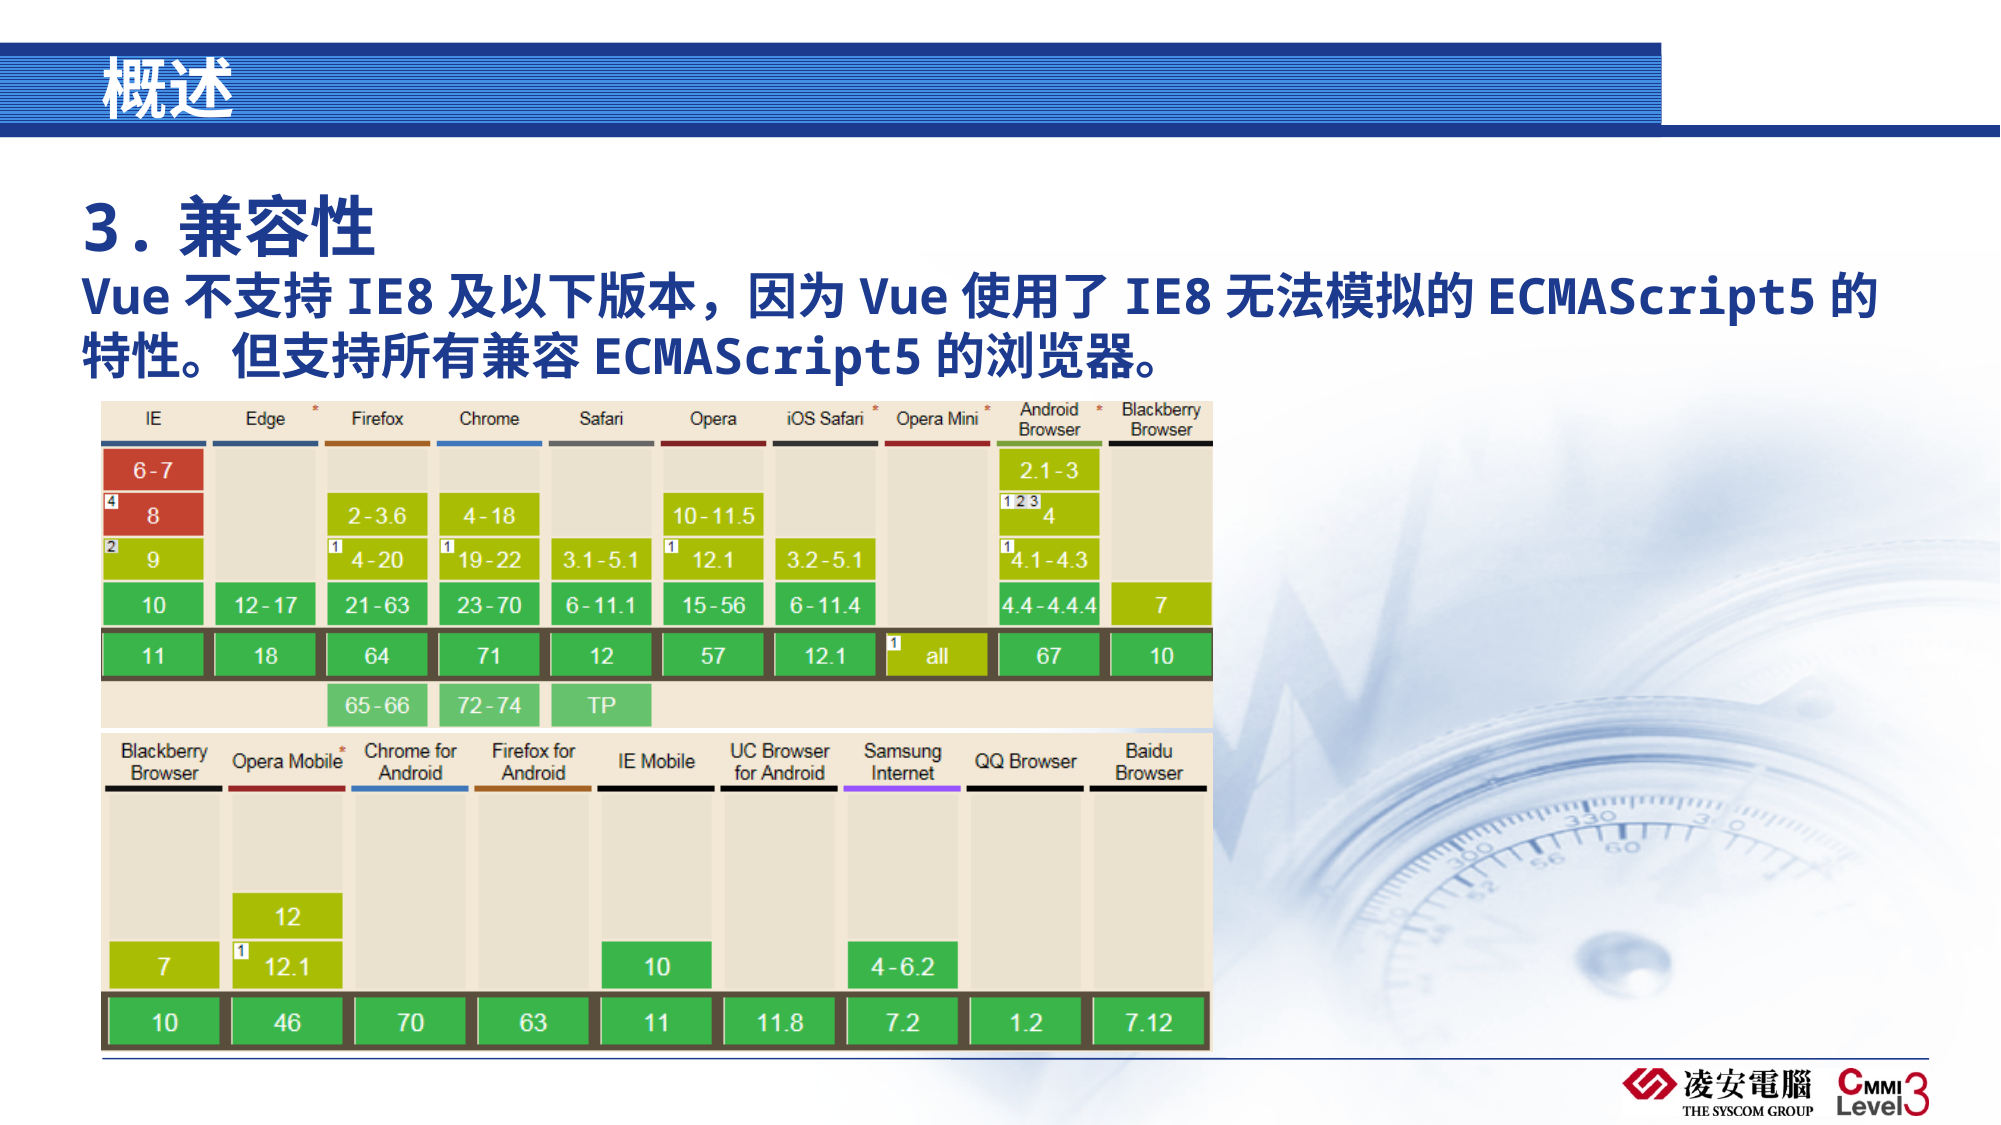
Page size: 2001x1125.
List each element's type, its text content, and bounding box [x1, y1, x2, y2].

title 概述 [86, 37, 1505, 137]
text_box 3.兼容性 Vue不支持IE8及以下版本，因为Vue使用了IE8无法模拟的ECMAScript5的特性。但支持所有兼容ECMAScript5的浏览器。 [66, 137, 1934, 392]
picture [100, 236, 2000, 1125]
